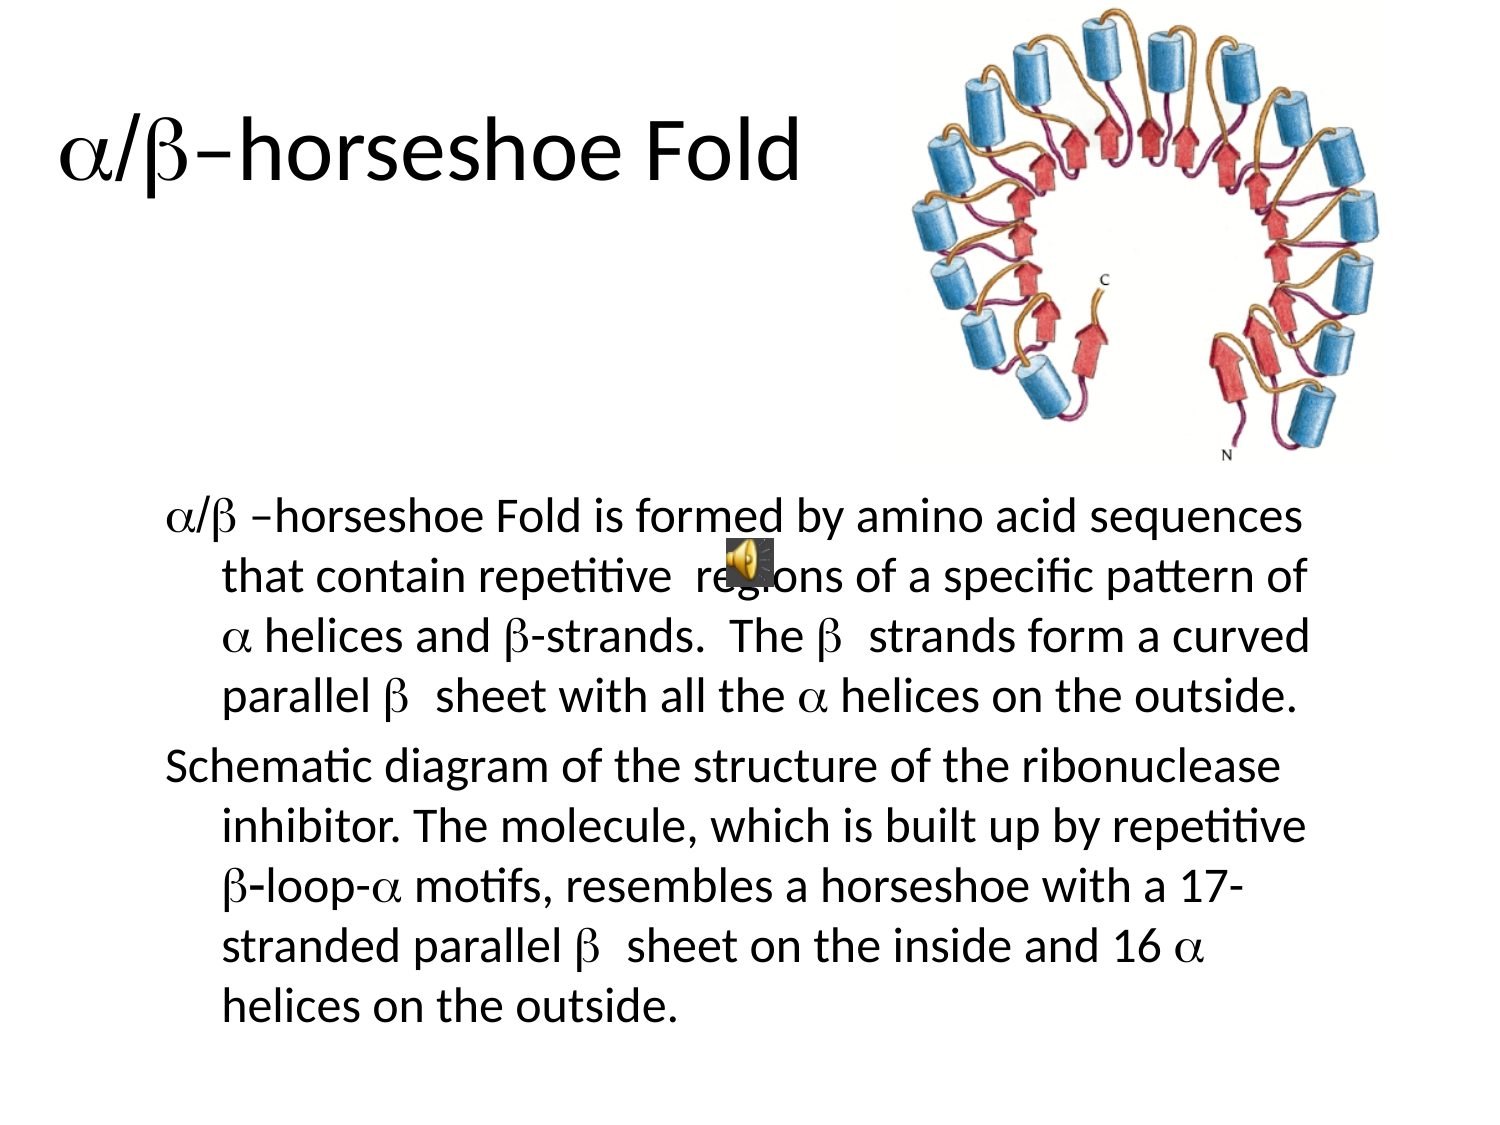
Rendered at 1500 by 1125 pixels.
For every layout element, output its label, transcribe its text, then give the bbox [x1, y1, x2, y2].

picture [724, 537, 776, 588]
picture [899, 0, 1388, 464]
list a/b –horseshoe Fold is formed by amino acid sequences that contain repetitive regions of a specific pattern of a helices and b-strands. The b strands form a curved parallel b sheet with all the a helices on the outside. Schematic diagram of the structure of the ribonuclease inhibitor. The molecule, which is built up by repetitive b-loop-a motifs, resembles a horseshoe with a 17-stranded parallel b sheet on the inside and 16 a helices on the outside. [150, 474, 1350, 1050]
title a/b–horseshoe Fold [24, 50, 838, 238]
